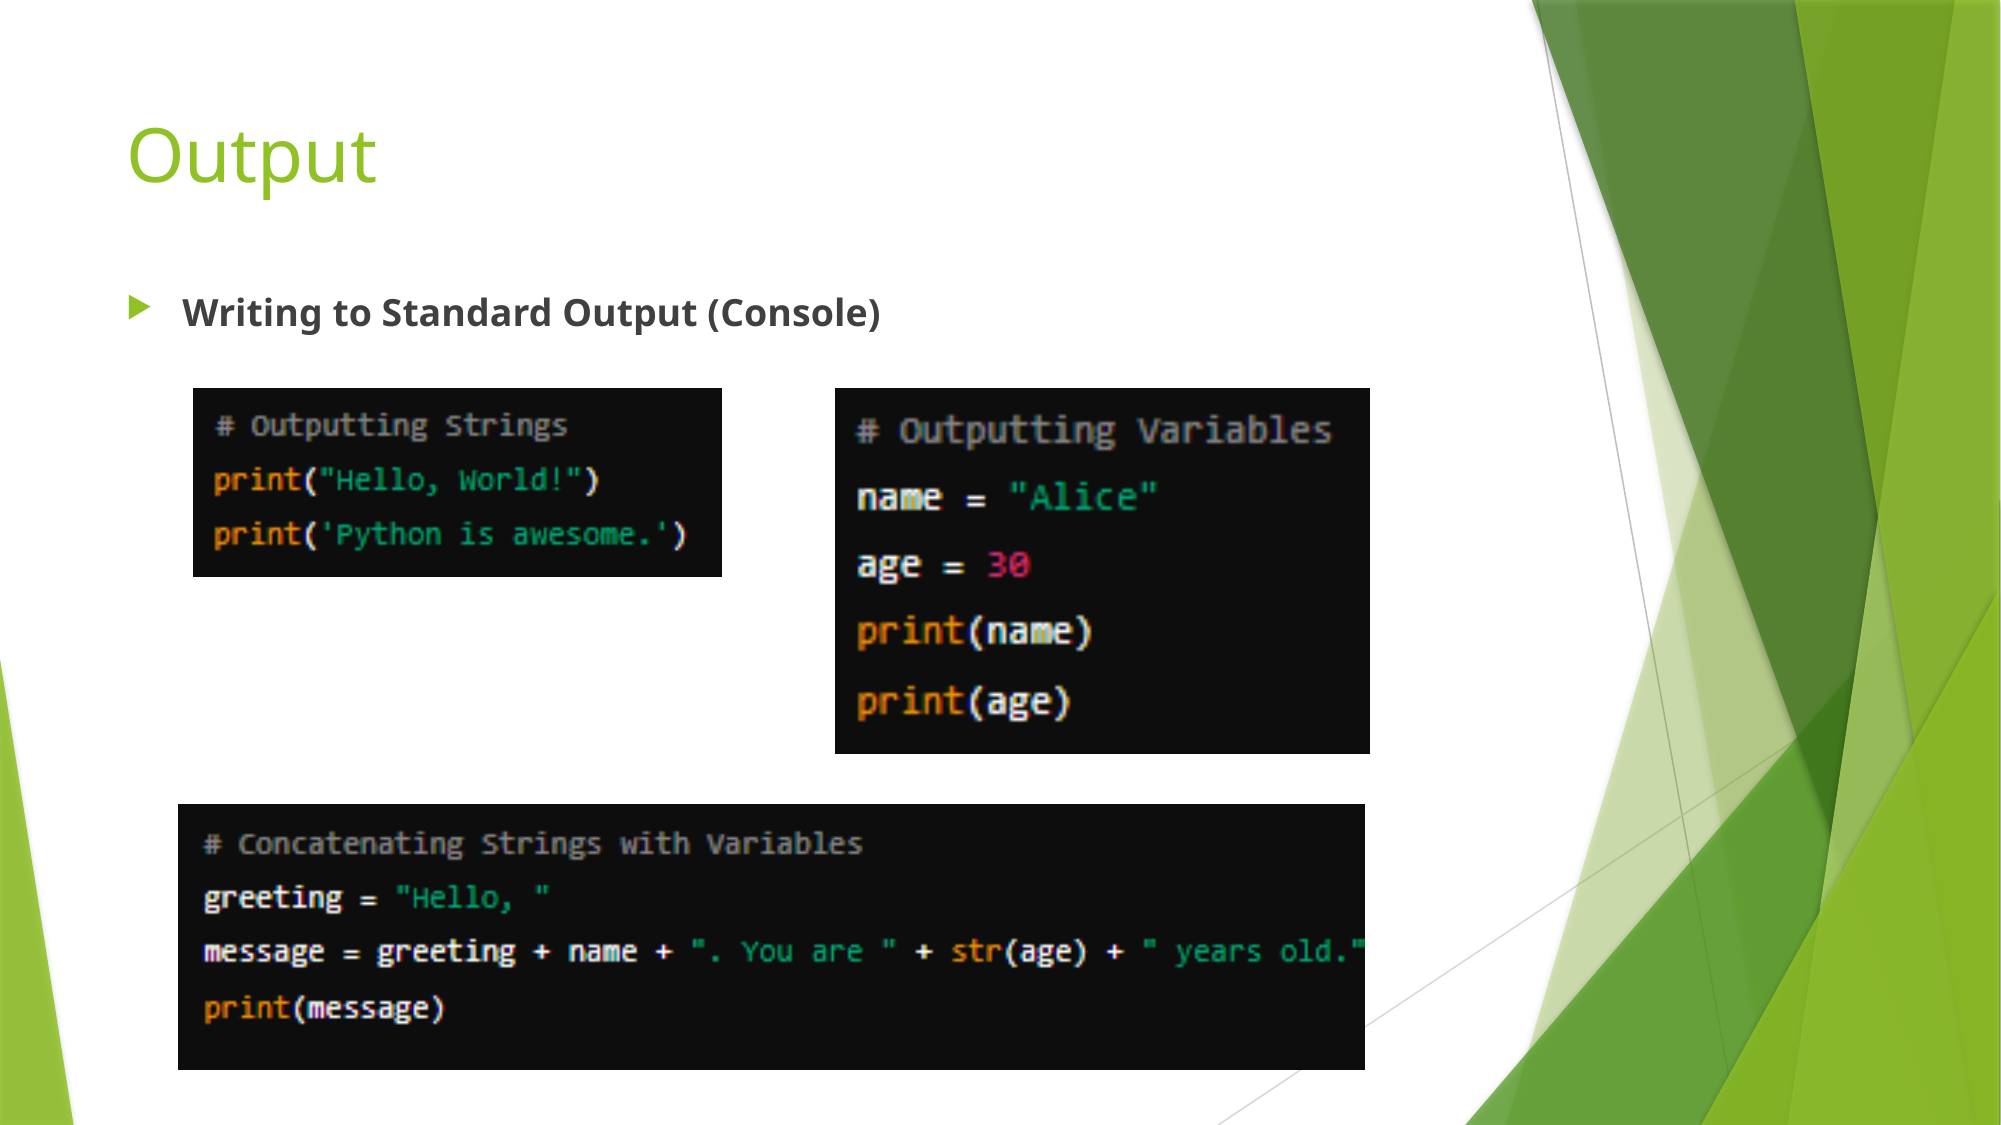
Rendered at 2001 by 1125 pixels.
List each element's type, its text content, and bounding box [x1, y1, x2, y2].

picture [835, 387, 1370, 754]
title Output [111, 99, 1522, 317]
picture [192, 387, 722, 578]
picture [177, 804, 1365, 1070]
list Writing to Standard Output (Console) [111, 281, 934, 352]
